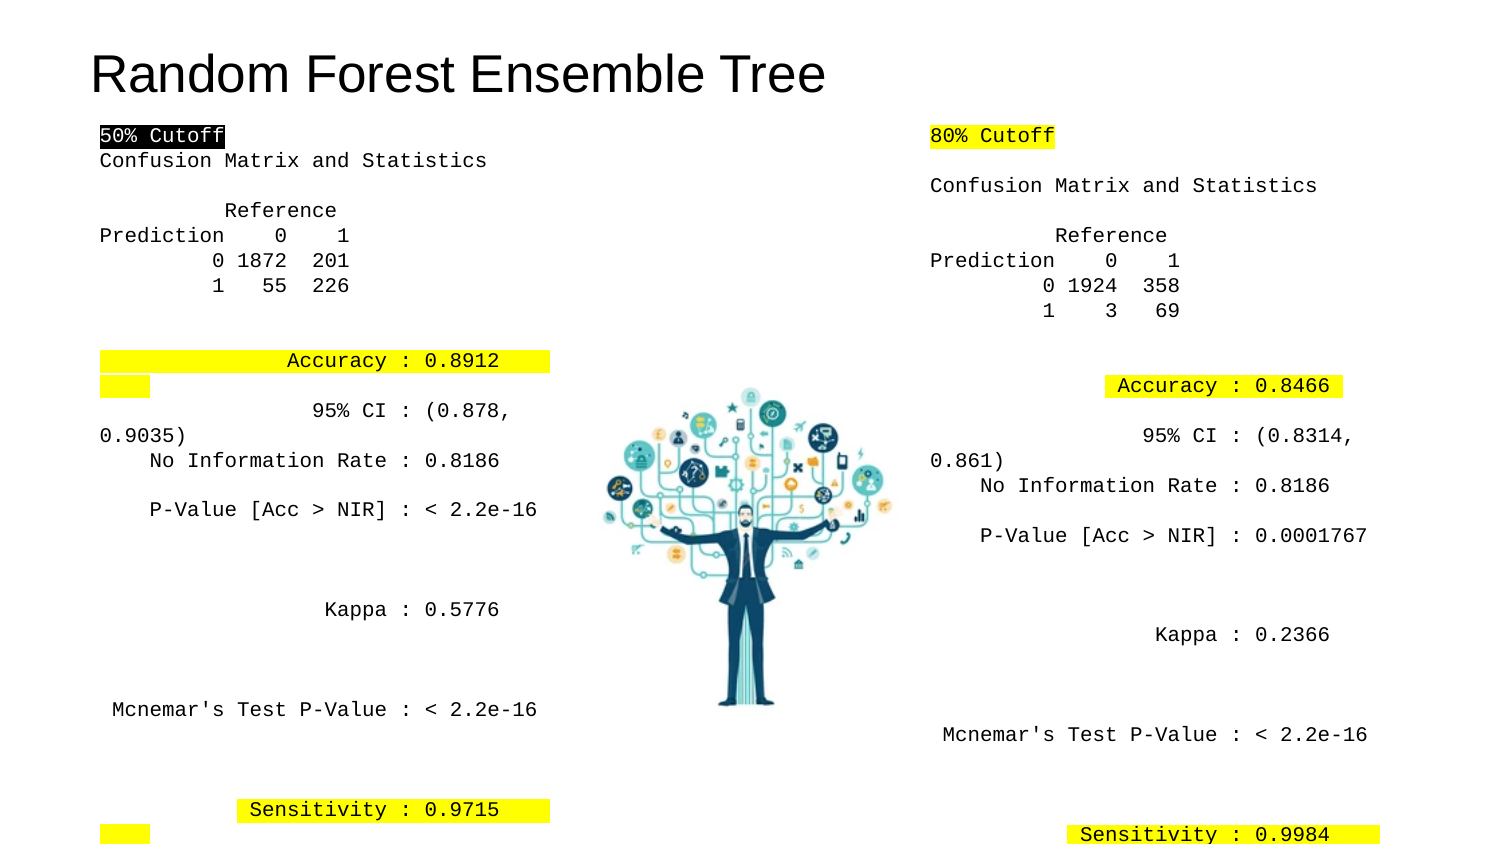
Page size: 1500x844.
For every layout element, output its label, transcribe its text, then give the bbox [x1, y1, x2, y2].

title Random Forest Ensemble Tree [75, 24, 1425, 119]
picture [576, 371, 910, 726]
text_box 80% Cutoff Confusion Matrix and Statistics Reference Prediction 0 1 0 1924 358 1 3 69 Accuracy : 0.8466 95% CI : (0.8314, 0.861) No Information Rate : 0.8186 P-Value [Acc > NIR] : 0.0001767 Kappa : 0.2366 Mcnemar's Test P-Value : < 2.2e-16 Sensitivity : 0.9984 Specificity : 0.1616 Pos Pred Value : 0.8431 Neg Pred Value : 0.9583 Prevalence : 0.8186 Detection Rate : 0.8173 Detection Prevalence : 0.9694 Balanced Accuracy : 0.5800 [915, 106, 1408, 844]
text_box 50% Cutoff Confusion Matrix and Statistics Reference Prediction 0 1 0 1872 201 1 55 226 Accuracy : 0.8912 95% CI : (0.878, 0.9035) No Information Rate : 0.8186 P-Value [Acc > NIR] : < 2.2e-16 Kappa : 0.5776 Mcnemar's Test P-Value : < 2.2e-16 Sensitivity : 0.9715 Specificity : 0.5293 Pos Pred Value : 0.9030 Neg Pred Value : 0.8043 Prevalence : 0.8186 Detection Rate : 0.7952 Detection Prevalence : 0.8806 Balanced Accuracy : 0.7504 'Positive' Class : 0 [84, 106, 577, 844]
